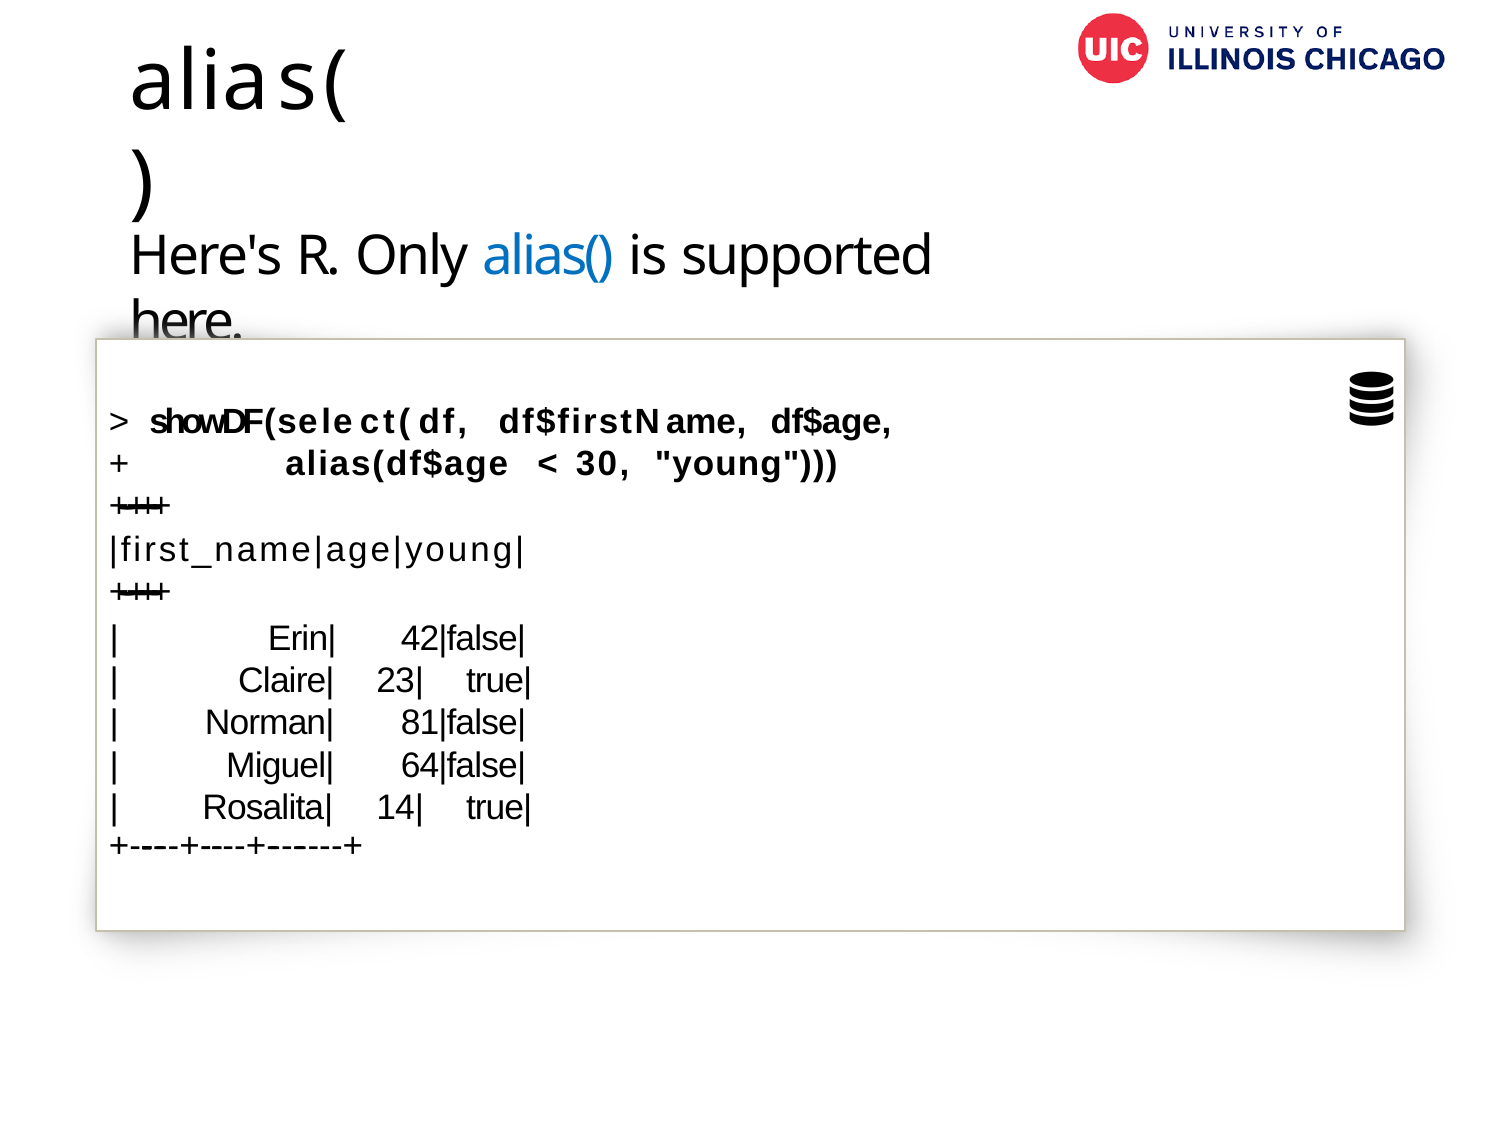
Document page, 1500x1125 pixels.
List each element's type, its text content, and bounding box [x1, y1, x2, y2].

table_cell | [104, 701, 148, 743]
table_cell | [104, 785, 148, 827]
table_cell 23| true| [349, 659, 536, 701]
table_cell | [104, 743, 148, 785]
table_header | [104, 620, 148, 659]
table_cell 81|false| [349, 701, 536, 743]
text_box [1338, 365, 1405, 432]
text_box [43, 277, 1456, 1024]
text_box [64, 301, 1441, 967]
table_cell Claire| [148, 659, 349, 701]
table_cell 64|false| [349, 743, 536, 785]
text_box Here's R. Only alias() is supported here. [127, 217, 995, 277]
table_cell | [104, 659, 148, 701]
title alias() [127, 24, 367, 217]
table_header 42|false| [349, 620, 536, 659]
text_box > showDF(select(df, df$firstName, df$age, + alias(df$age < 30, "young"))) +-­‐-­‐-­‐-­‐-­‐-­‐-­‐-­‐-­‐-­‐+-­‐-­‐-­‐+-­‐-­‐-­‐-­‐-­‐+ |first_name|age|young| +-­‐-­‐-­‐-­‐-­‐-­‐-­‐-­‐-­‐-­‐+-­‐-­‐-­‐+-­‐-­‐-­‐-­‐-­‐+ [107, 397, 901, 611]
table_cell Miguel| [148, 743, 349, 785]
table_cell Rosalita| [148, 785, 349, 820]
picture [1076, 11, 1448, 86]
table_header Erin| [148, 620, 349, 659]
text_box [96, 338, 1406, 931]
text_box +-­‐-­‐-­‐-­‐-­‐-­‐-­‐-­‐-­‐-­‐+-­‐-­‐-­‐+-­‐-­‐-­‐-­‐-­‐+ [107, 820, 529, 865]
table_cell Norman| [148, 701, 349, 743]
table_cell 14| true| [349, 785, 536, 827]
